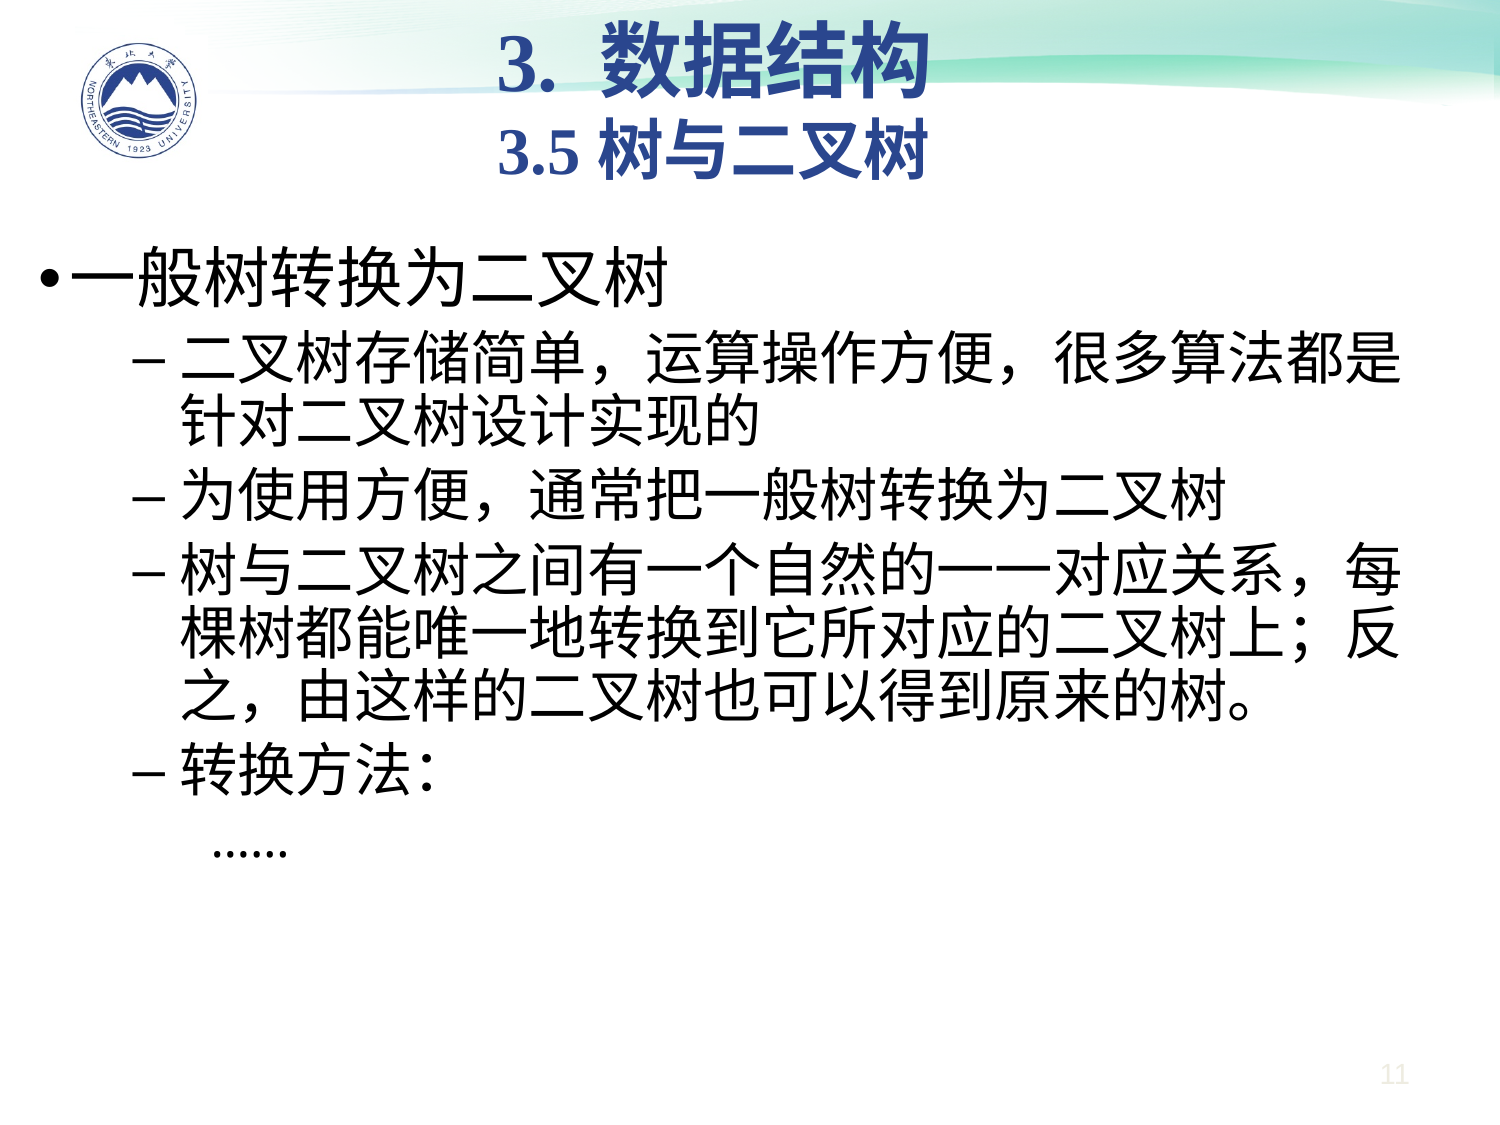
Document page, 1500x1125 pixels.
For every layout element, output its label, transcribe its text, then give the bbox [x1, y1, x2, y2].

slide_number 11 [1074, 1042, 1425, 1103]
text_box 3. 数据结构 3.5树与二叉树 [76, 0, 1352, 196]
list 一般树转换为二叉树 二叉树存储简单，运算操作方便，很多算法都是针对二叉树设计实现的 为使用方便，通常把一般树转换为二叉树 树与二叉树之间有一个自然的一一对应关系，每棵树都能唯一地转换到它所对应的二叉树上；反之，由这样的二叉树也可以得到原来的树。 转换方法： …… [23, 237, 1471, 906]
picture [0, 0, 1500, 1125]
